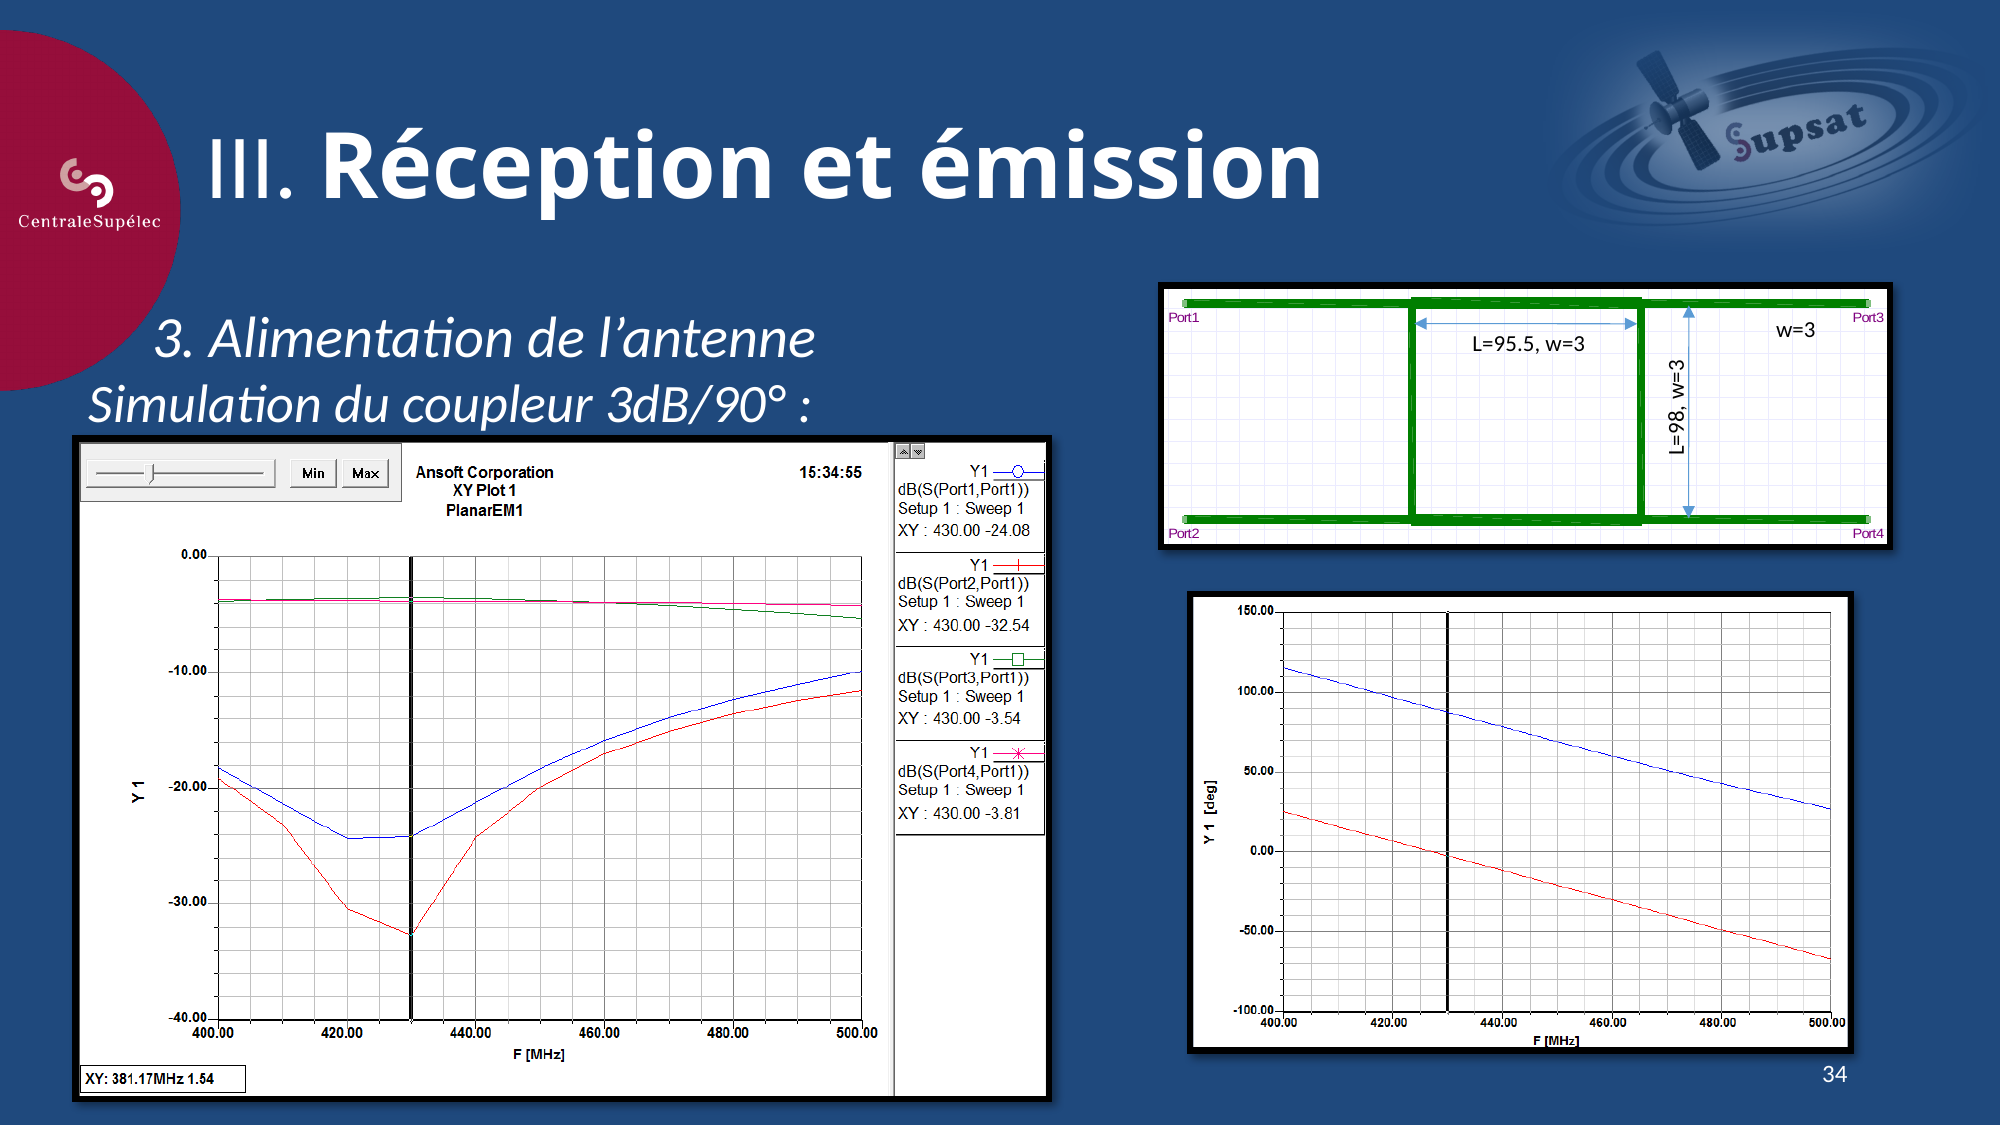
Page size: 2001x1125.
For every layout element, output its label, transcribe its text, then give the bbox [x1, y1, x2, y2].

picture [78, 441, 1047, 1096]
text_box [1163, 288, 1888, 545]
text_box 3. Alimentation de l’antenne [195, 299, 1156, 368]
text_box 34 [1412, 1055, 1863, 1103]
picture [1525, 0, 2000, 264]
text_box Simulation du coupleur 3dB/90° : [73, 368, 1799, 729]
text_box III. Réception et émission [195, 59, 1863, 278]
picture [1193, 597, 1848, 1048]
picture [0, 0, 191, 410]
